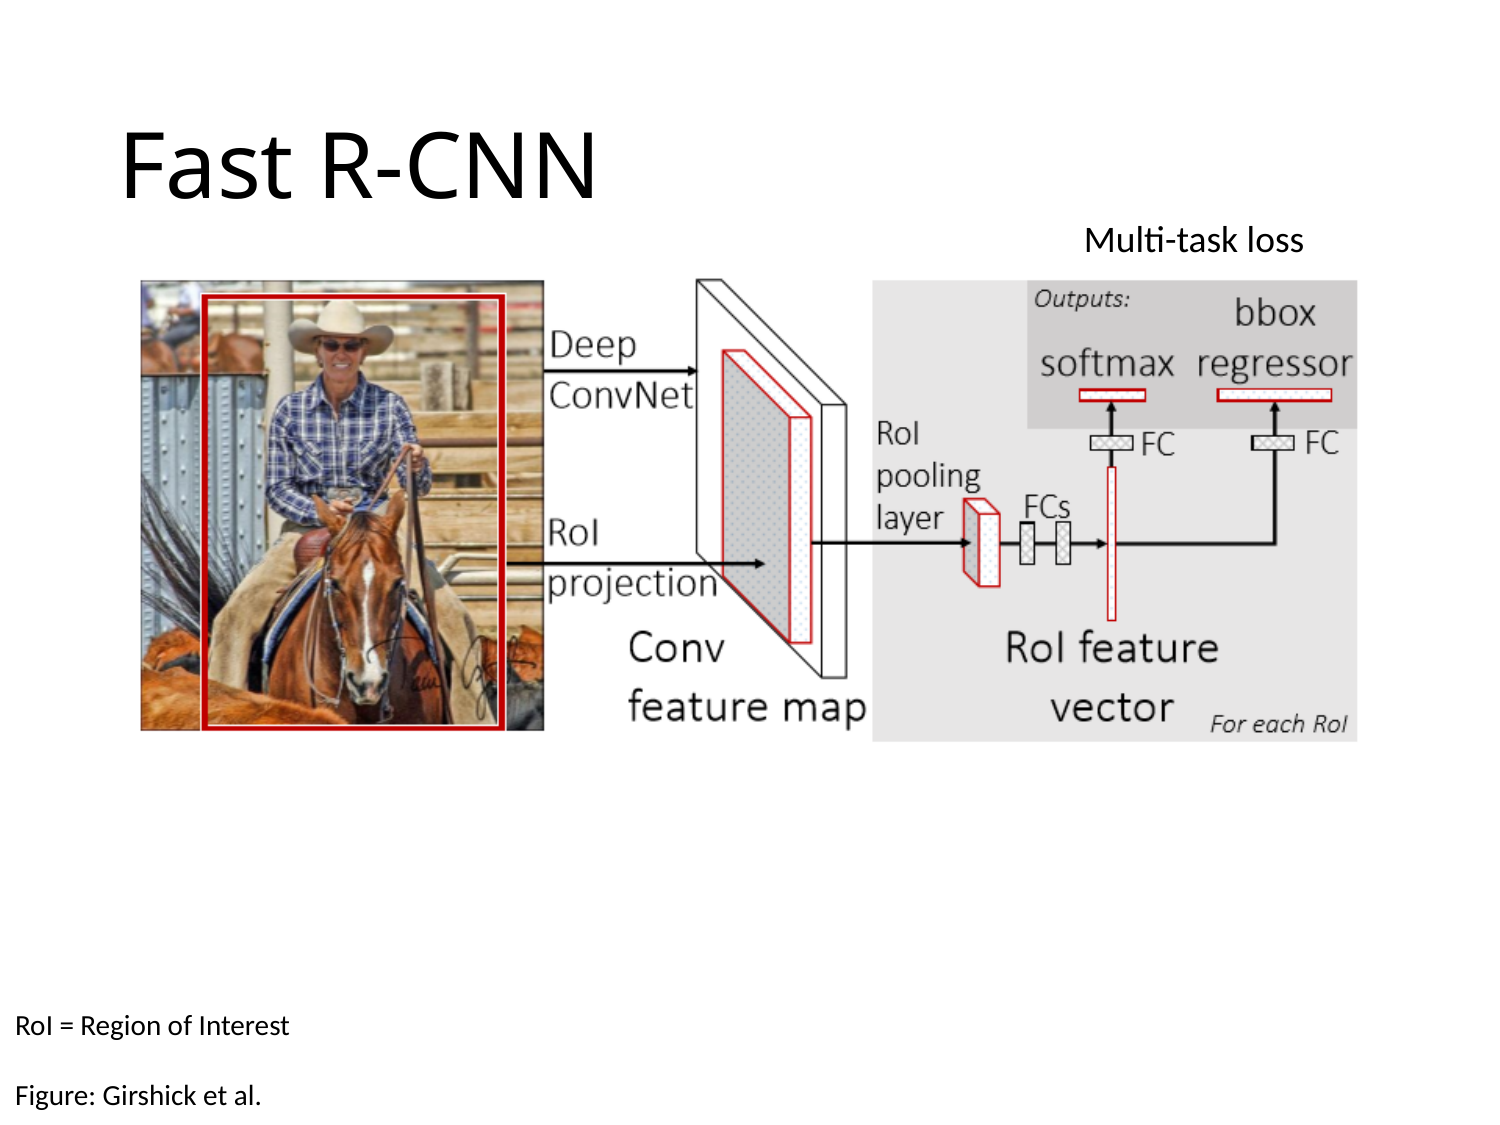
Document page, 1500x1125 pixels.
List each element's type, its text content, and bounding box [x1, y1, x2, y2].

text_box Multi-task loss [1069, 207, 1397, 268]
title Fast R-CNN [103, 59, 1397, 278]
text_box RoI = Region of Interest Figure: Girshick et al. [0, 991, 697, 1073]
picture [130, 268, 1370, 753]
